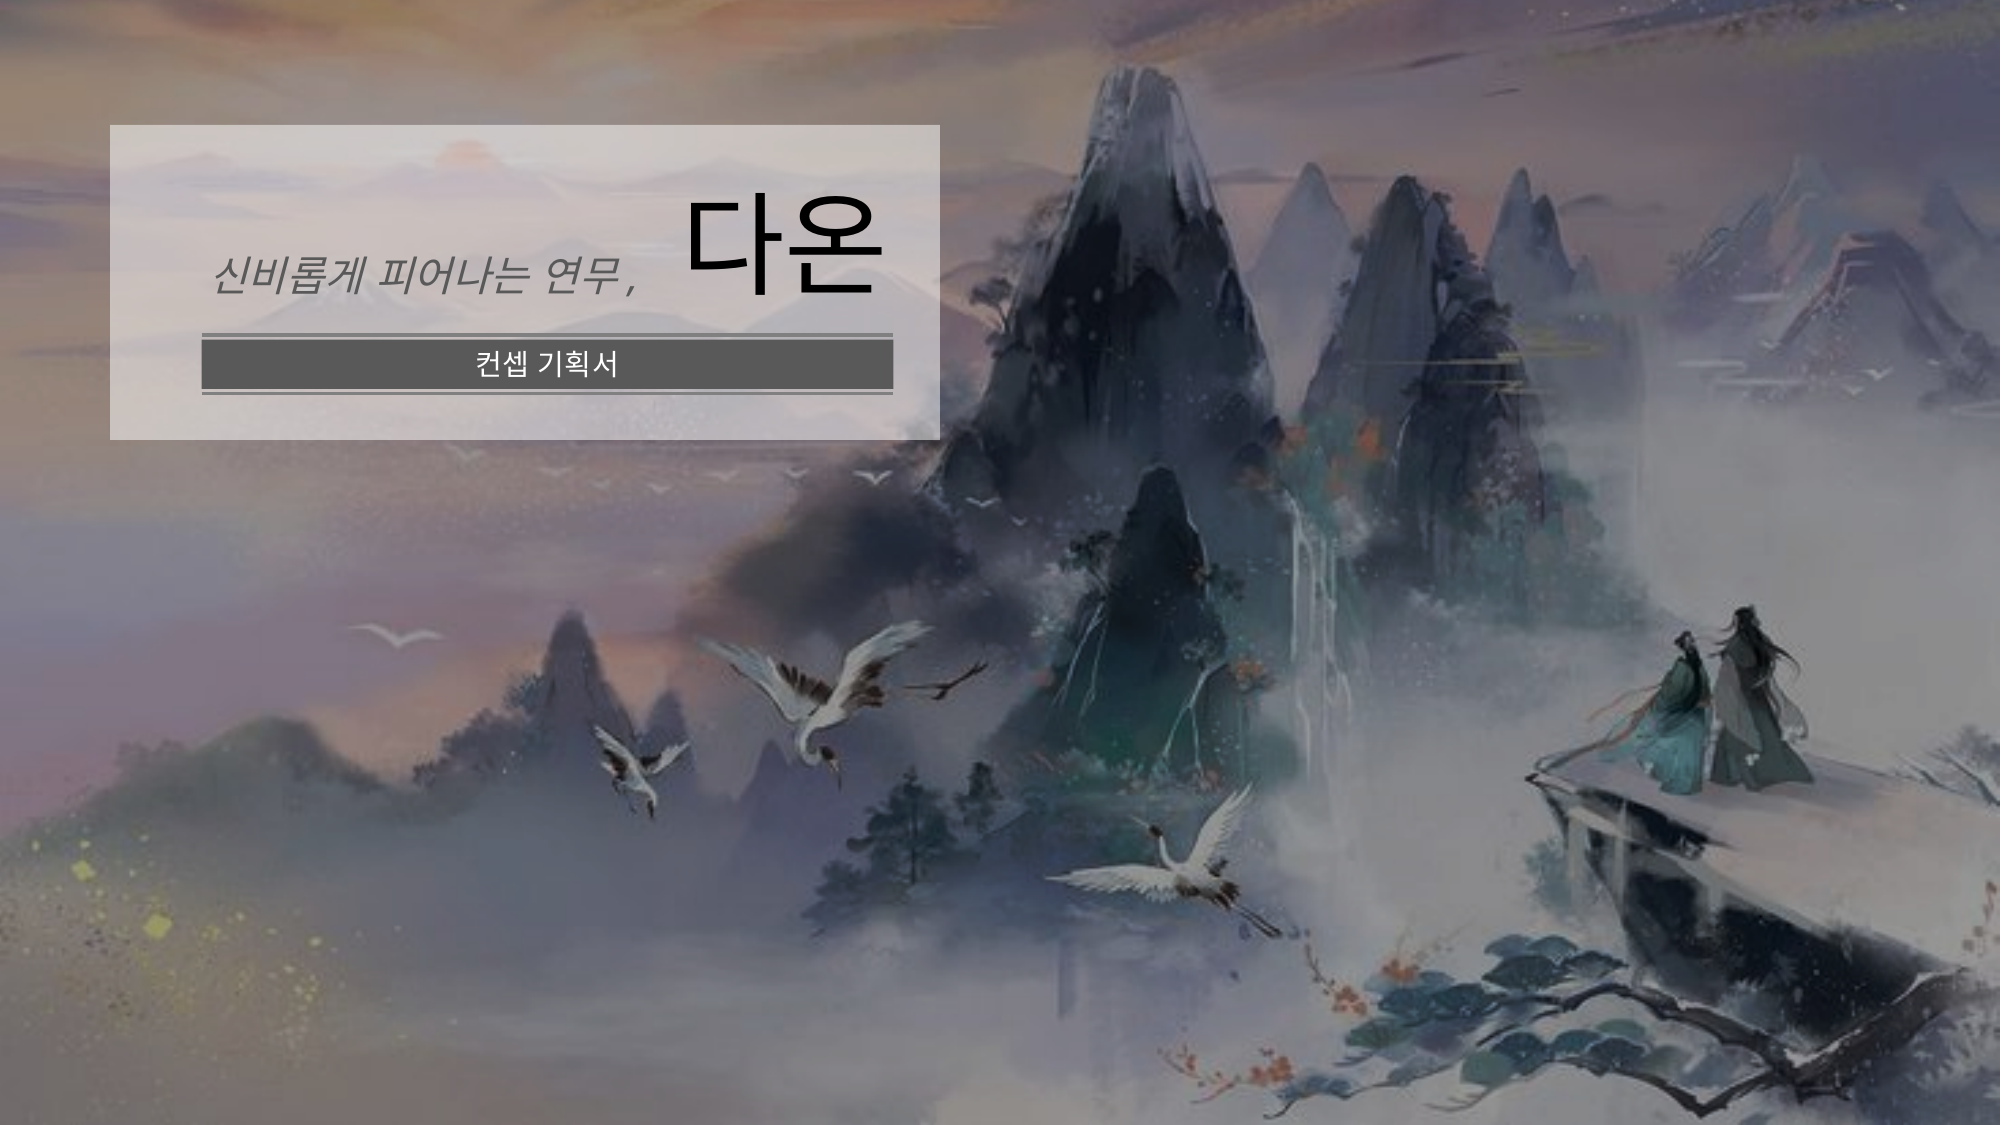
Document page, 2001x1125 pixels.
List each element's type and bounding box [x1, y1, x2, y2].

picture [0, 0, 2000, 1125]
text_box [181, 165, 914, 395]
